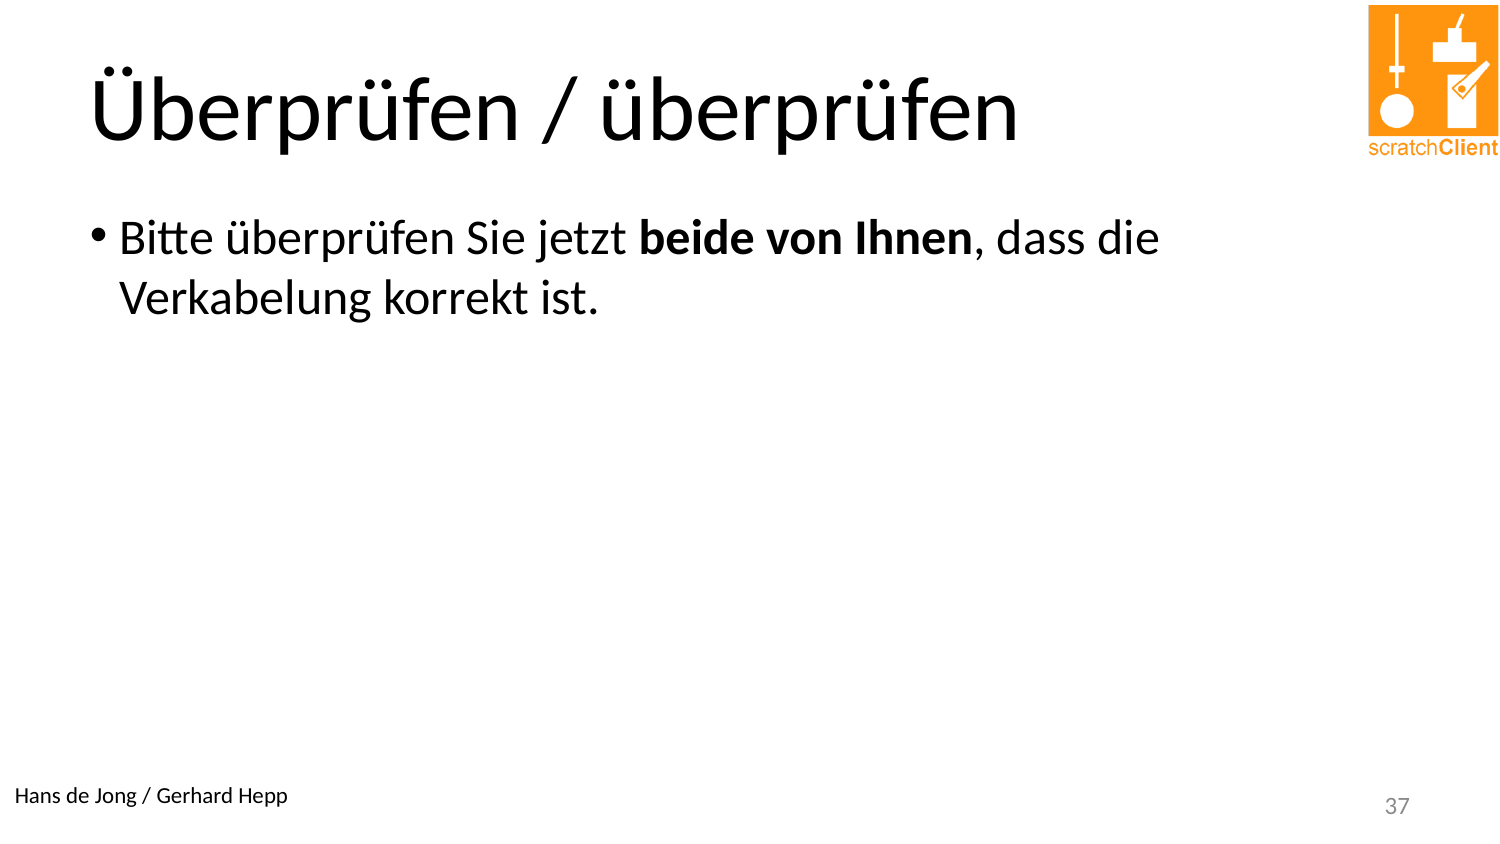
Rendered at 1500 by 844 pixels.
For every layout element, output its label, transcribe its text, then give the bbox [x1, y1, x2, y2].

picture [1366, 5, 1500, 160]
text_box Überprüfen / überprüfen [75, 33, 1425, 175]
text_box Bitte überprüfen Sie jetzt beide von Ihnen, dass die Verkabelung korrekt ist. [75, 196, 1425, 754]
text_box 37 [1340, 781, 1425, 827]
